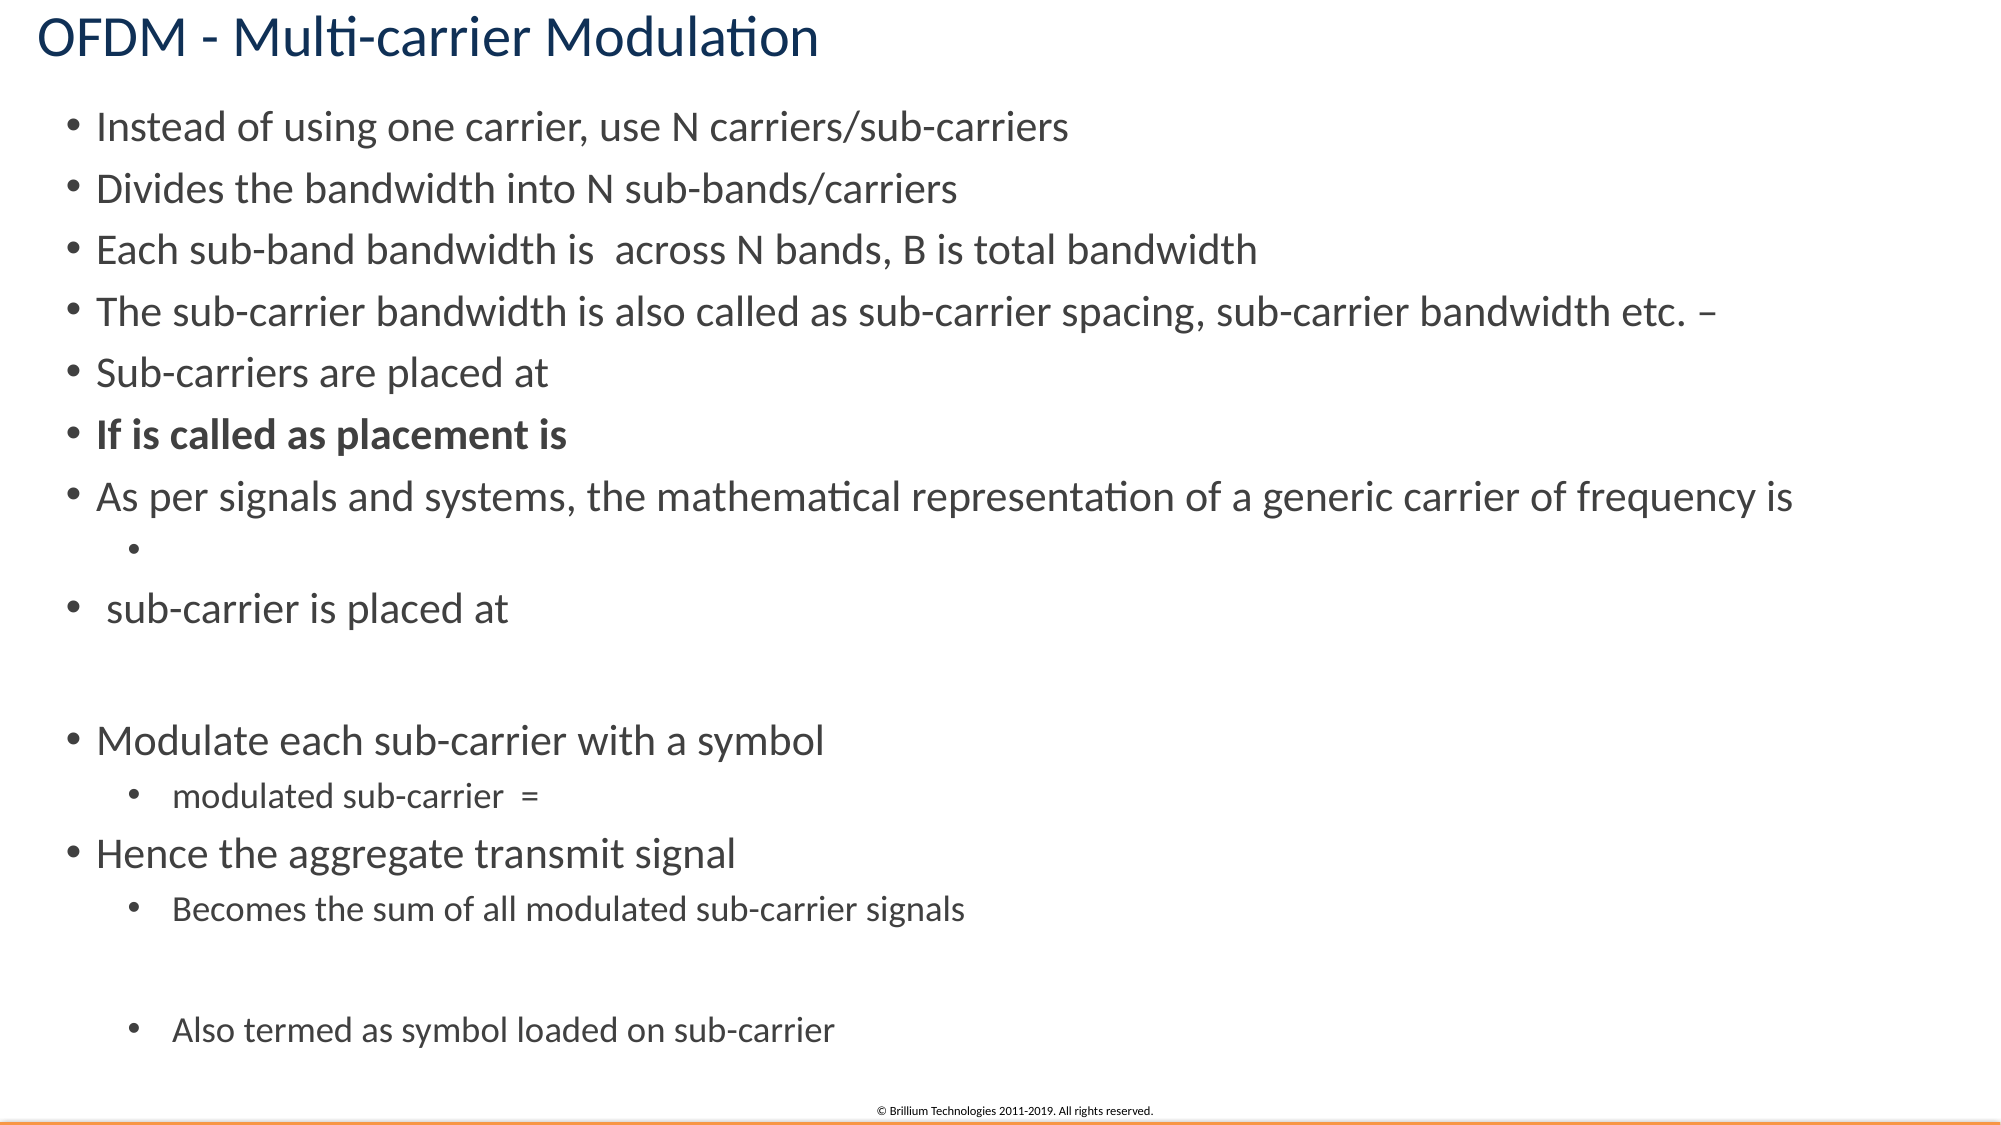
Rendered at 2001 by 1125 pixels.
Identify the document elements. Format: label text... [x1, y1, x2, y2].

title OFDM - Multi-carrier Modulation [22, 0, 1900, 66]
